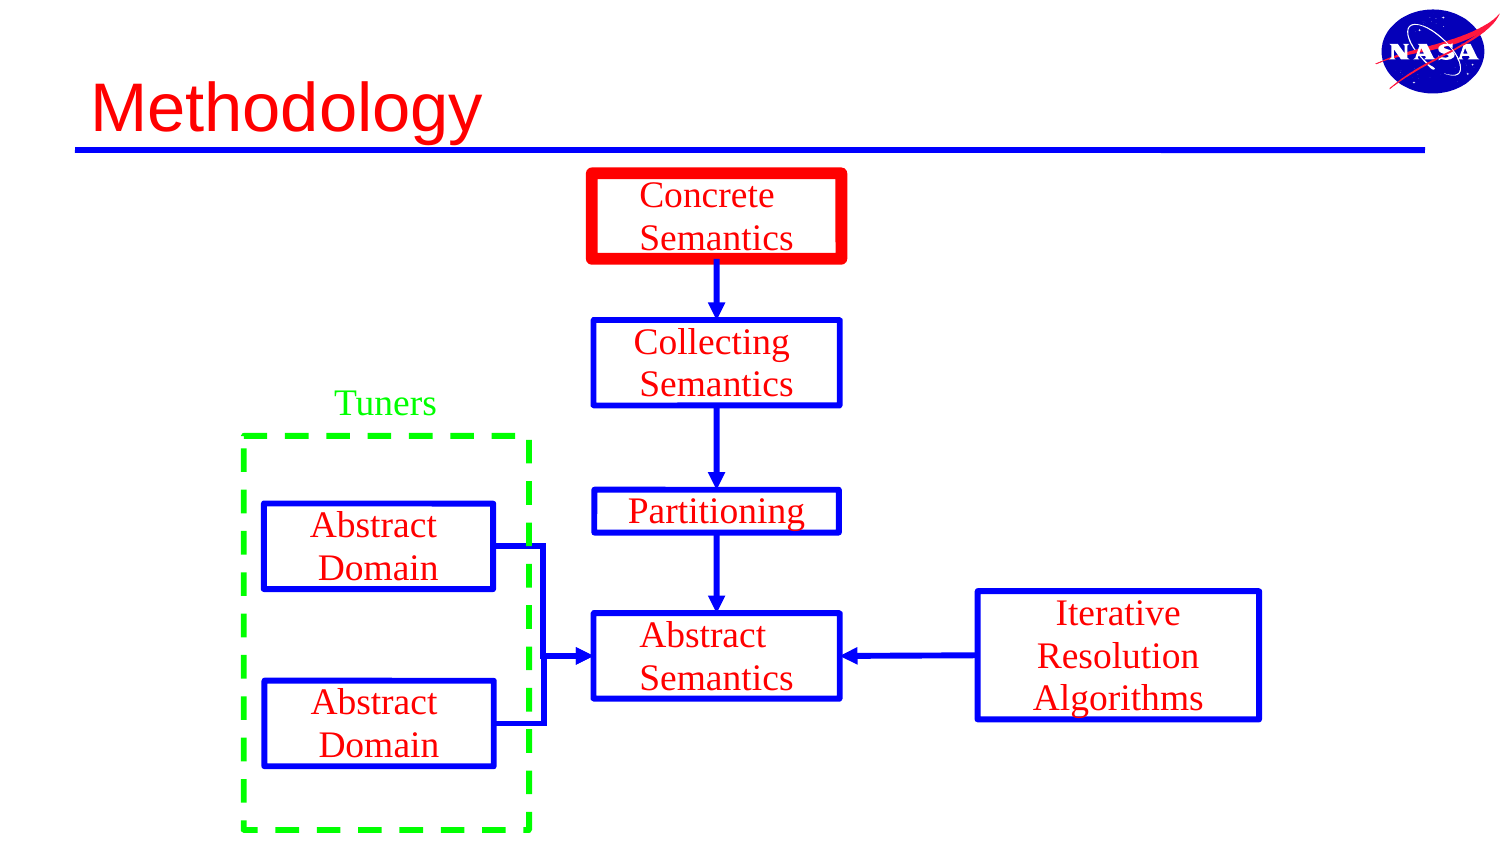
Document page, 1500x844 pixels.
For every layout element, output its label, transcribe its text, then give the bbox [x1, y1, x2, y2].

text_box Partitioning [594, 489, 839, 533]
text_box Iterative Resolution Algorithms [977, 591, 1260, 720]
title Methodology [75, 33, 1425, 175]
text_box [243, 435, 530, 831]
text_box Abstract Semantics [594, 613, 840, 699]
text_box Concrete Semantics [591, 173, 842, 259]
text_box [493, 655, 594, 724]
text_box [493, 546, 594, 655]
text_box Collecting Semantics [593, 319, 840, 406]
text_box Tuners [260, 381, 511, 425]
